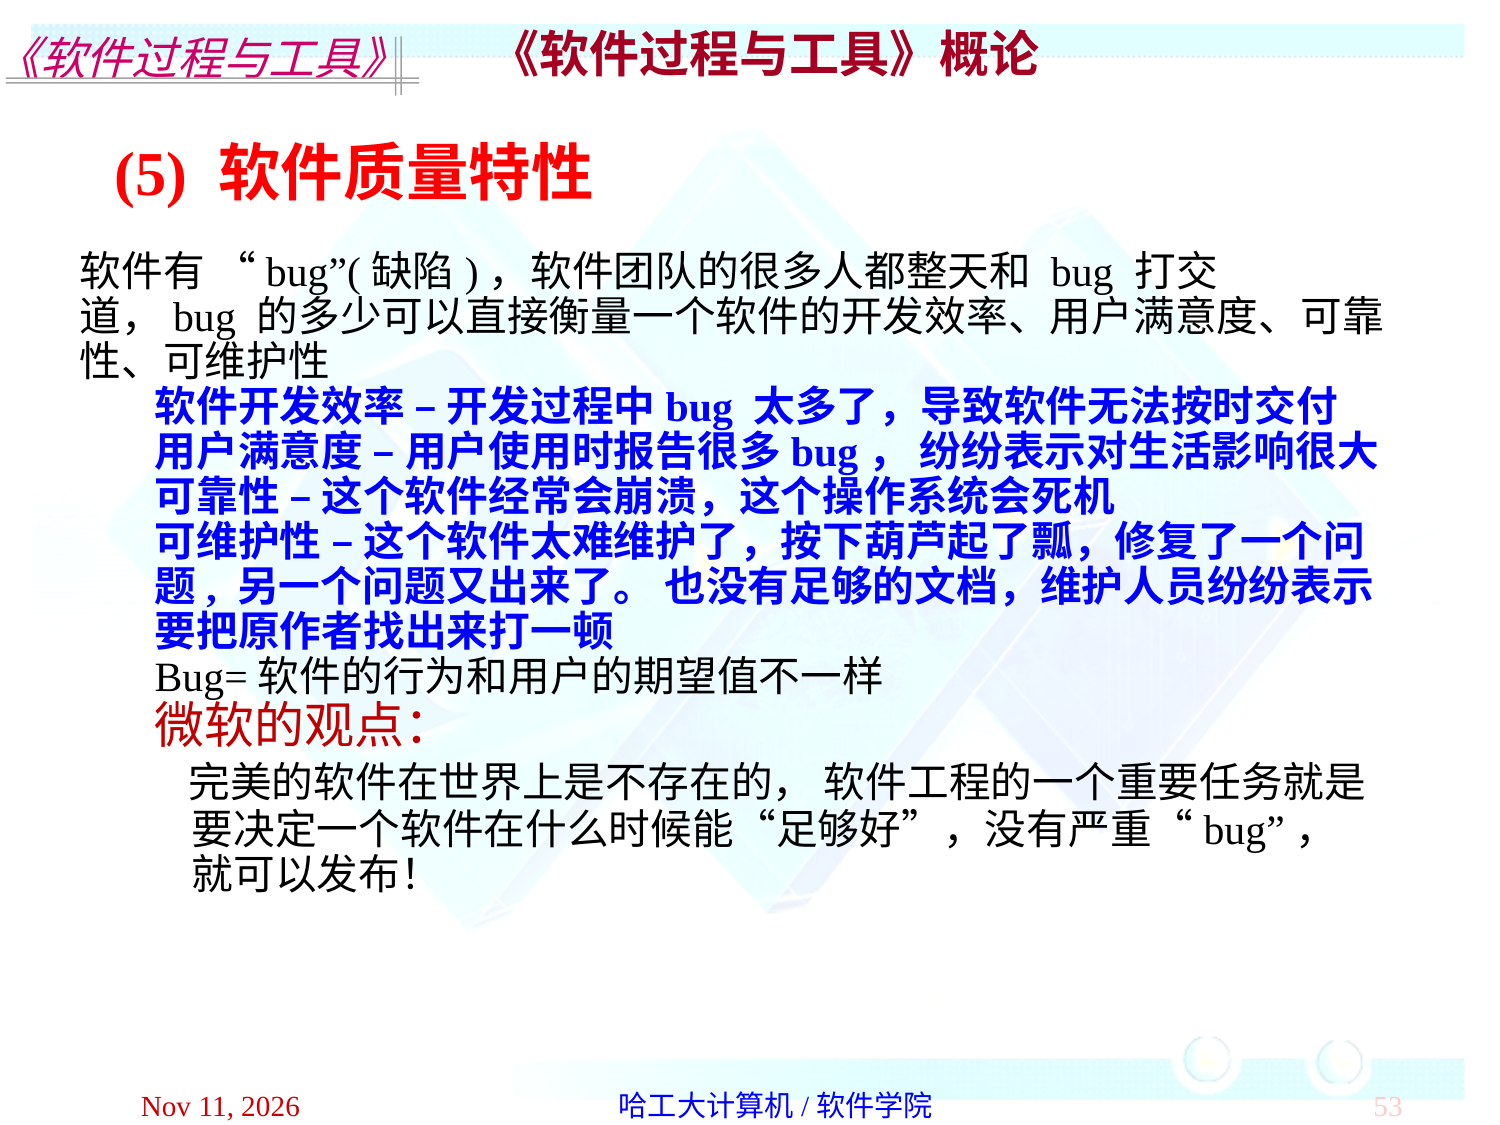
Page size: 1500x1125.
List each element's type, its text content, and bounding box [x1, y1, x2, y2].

text_box 《软件过程与工具》概论 [389, 15, 1140, 90]
list 软件有 “bug”(缺陷)，软件团队的很多人都整天和 bug 打交道，bug 的多少可以直接衡量一个软件的开发效率、用户满意度、可靠性、可维护性 软件开发效率 – 开发过程中bug 太多了，导致软件无法按时交付 用户满意度 – 用户使用时报告很多bug， 纷纷表示对生活影响很大 可靠性 – 这个软件经常会崩溃，这个操作系统会死机 可维护性 – 这个软件太难维护了，按下葫芦起了瓢，修复了一个问题, 另一个问题又出来了。 也没有足够的文档，维护人员纷纷表示要把原作者找出来打一顿 Bug=软件的行为和用户的期望值不一样 微软的观点： 完美的软件在世界上是不存在的， 软件工程的一个重要任务就是 要决定一个软件在什么时候能“足够好”，没有严重“bug”， 就可以发布！ [64, 243, 1412, 1083]
text_box (5) 软件质量特性 [100, 125, 1414, 232]
